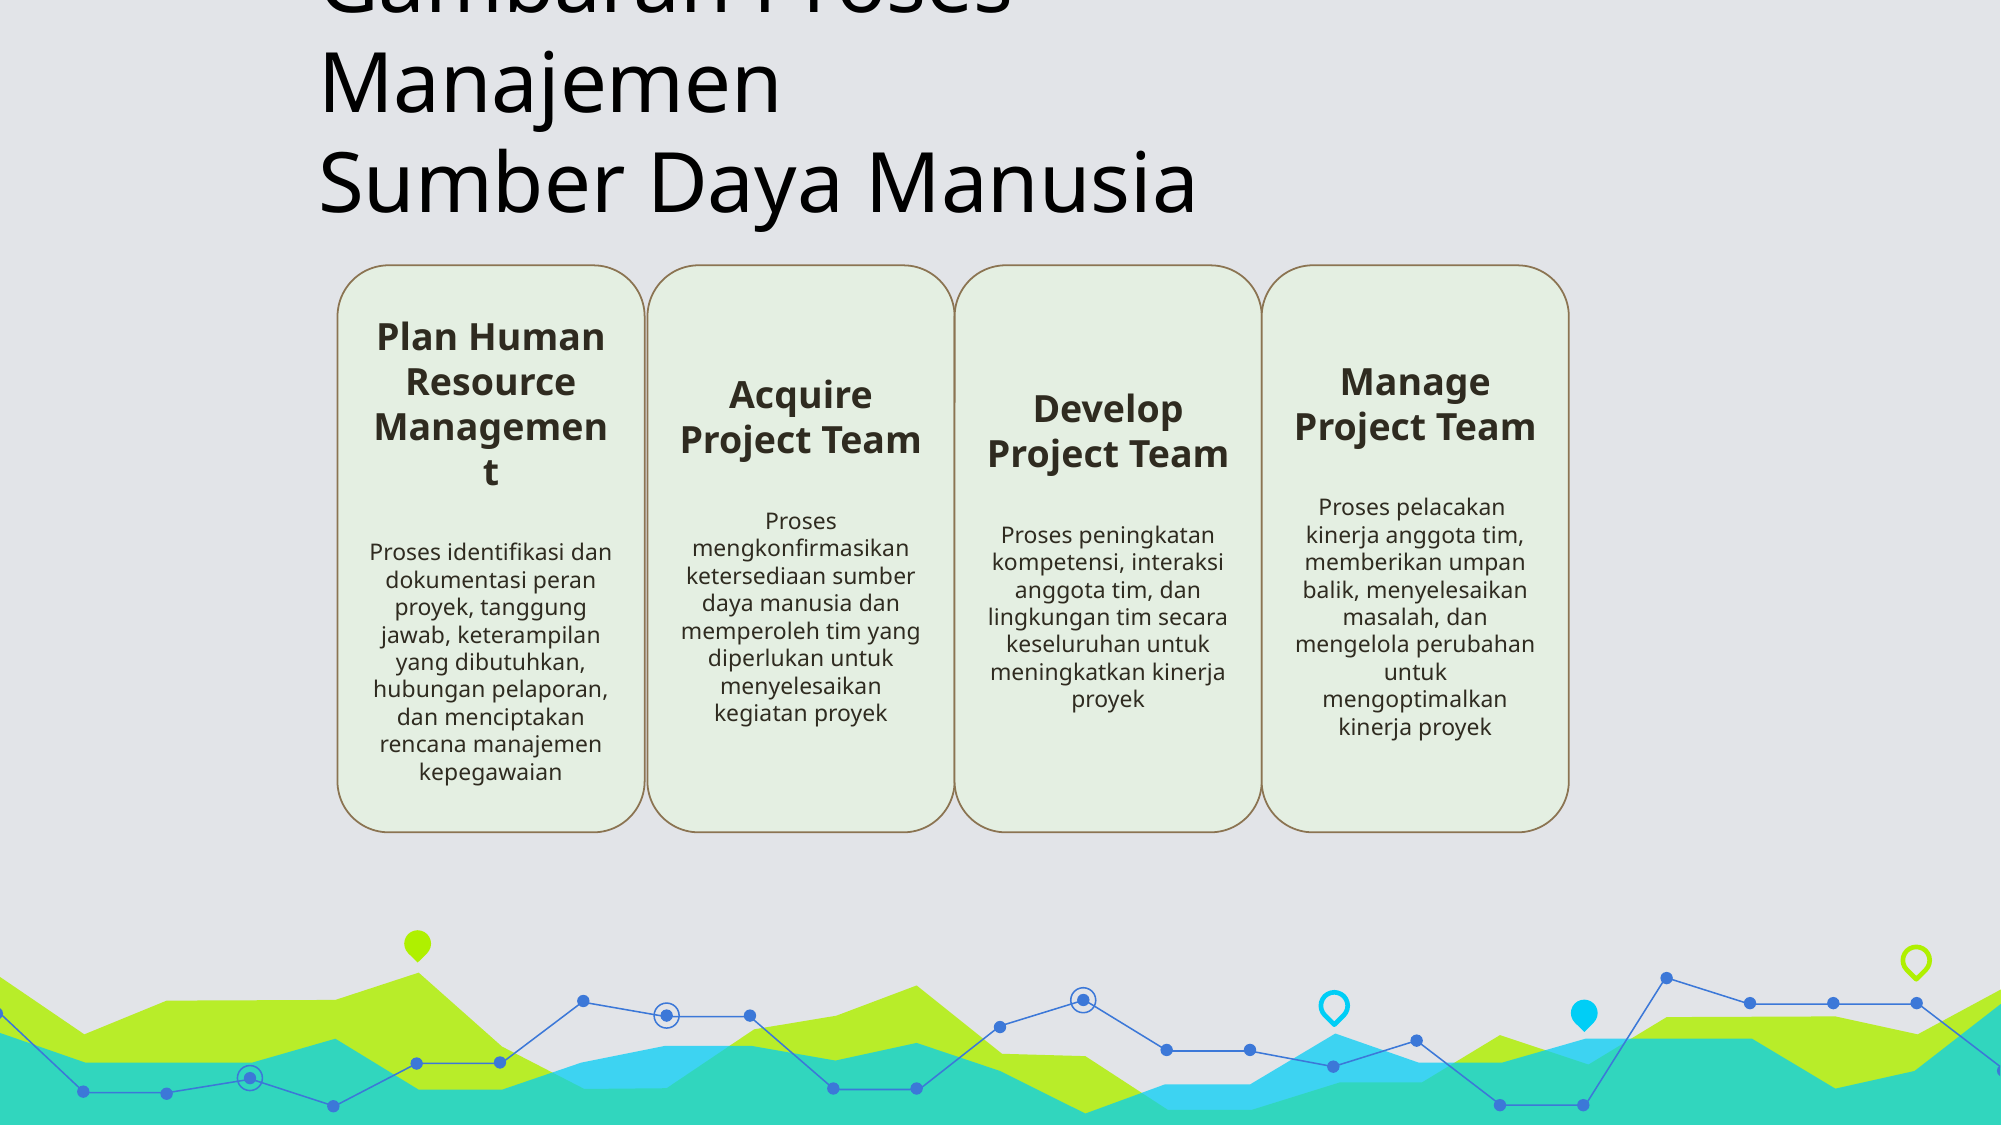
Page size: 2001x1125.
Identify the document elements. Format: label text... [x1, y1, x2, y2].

text_box Acquire Project Team Proses mengkonfirmasikan ketersediaan sumber daya manusia dan memperoleh tim yang diperlukan untuk menyelesaikan kegiatan proyek [646, 264, 955, 834]
text_box Develop Project Team Proses peningkatan kompetensi, interaksi anggota tim, dan lingkungan tim secara keseluruhan untuk meningkatkan kinerja proyek [953, 264, 1262, 834]
text_box Manage Project Team Proses pelacakan kinerja anggota tim, memberikan umpan balik, menyelesaikan masalah, dan mengelola perubahan untuk mengoptimalkan kinerja proyek [1260, 264, 1570, 834]
text_box Plan Human Resource Management Proses identifikasi dan dokumentasi peran proyek, tanggung jawab, keterampilan yang dibutuhkan, hubungan pelaporan, dan menciptakan rencana manajemen kepegawaian [336, 264, 646, 834]
title Gambaran Proses Manajemen Sumber Daya Manusia [303, 87, 1475, 245]
